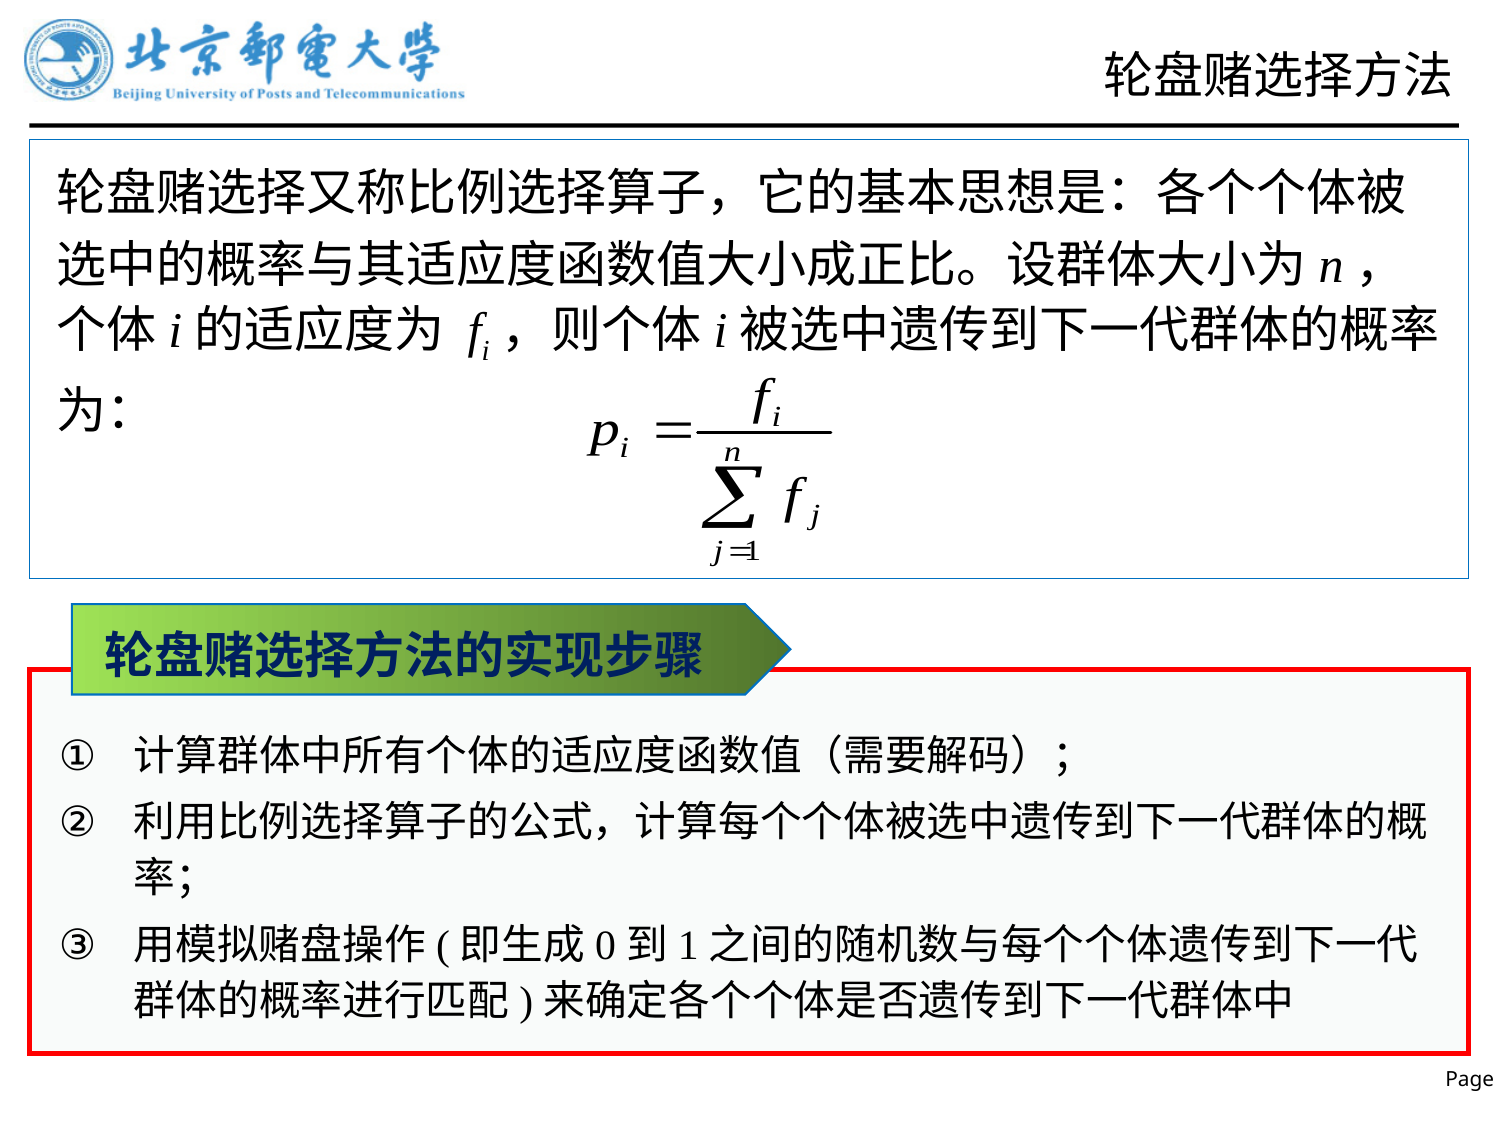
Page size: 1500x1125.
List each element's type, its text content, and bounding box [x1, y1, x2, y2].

text_box [29, 139, 573, 579]
text_box [842, 139, 1469, 579]
text_box 计算群体中所有个体的适应度函数值（需要解码）； 利用比例选择算子的公式，计算每个个体被选中遗传到下一代群体的概率； 用模拟赌盘操作(即生成0到1之间的随机数与每个个体遗传到下一代群体的概率进行匹配)来确定各个个体是否遗传到下一代群体中 [43, 714, 1461, 1032]
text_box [573, 365, 842, 579]
text_box [70, 603, 792, 696]
text_box 轮盘赌选择又称比例选择算子，它的基本思想是：各个个体被选中的概率与其适应度函数值大小成正比。设群体大小为n，个体i的适应度为 fi，则个体i被选中遗传到下一代群体的概率为： [41, 139, 1461, 447]
text_box [28, 669, 1470, 1054]
picture [23, 19, 467, 102]
title 轮盘赌选择方法 [643, 16, 1469, 130]
text_box 轮盘赌选择方法的实现步骤 [89, 616, 750, 692]
